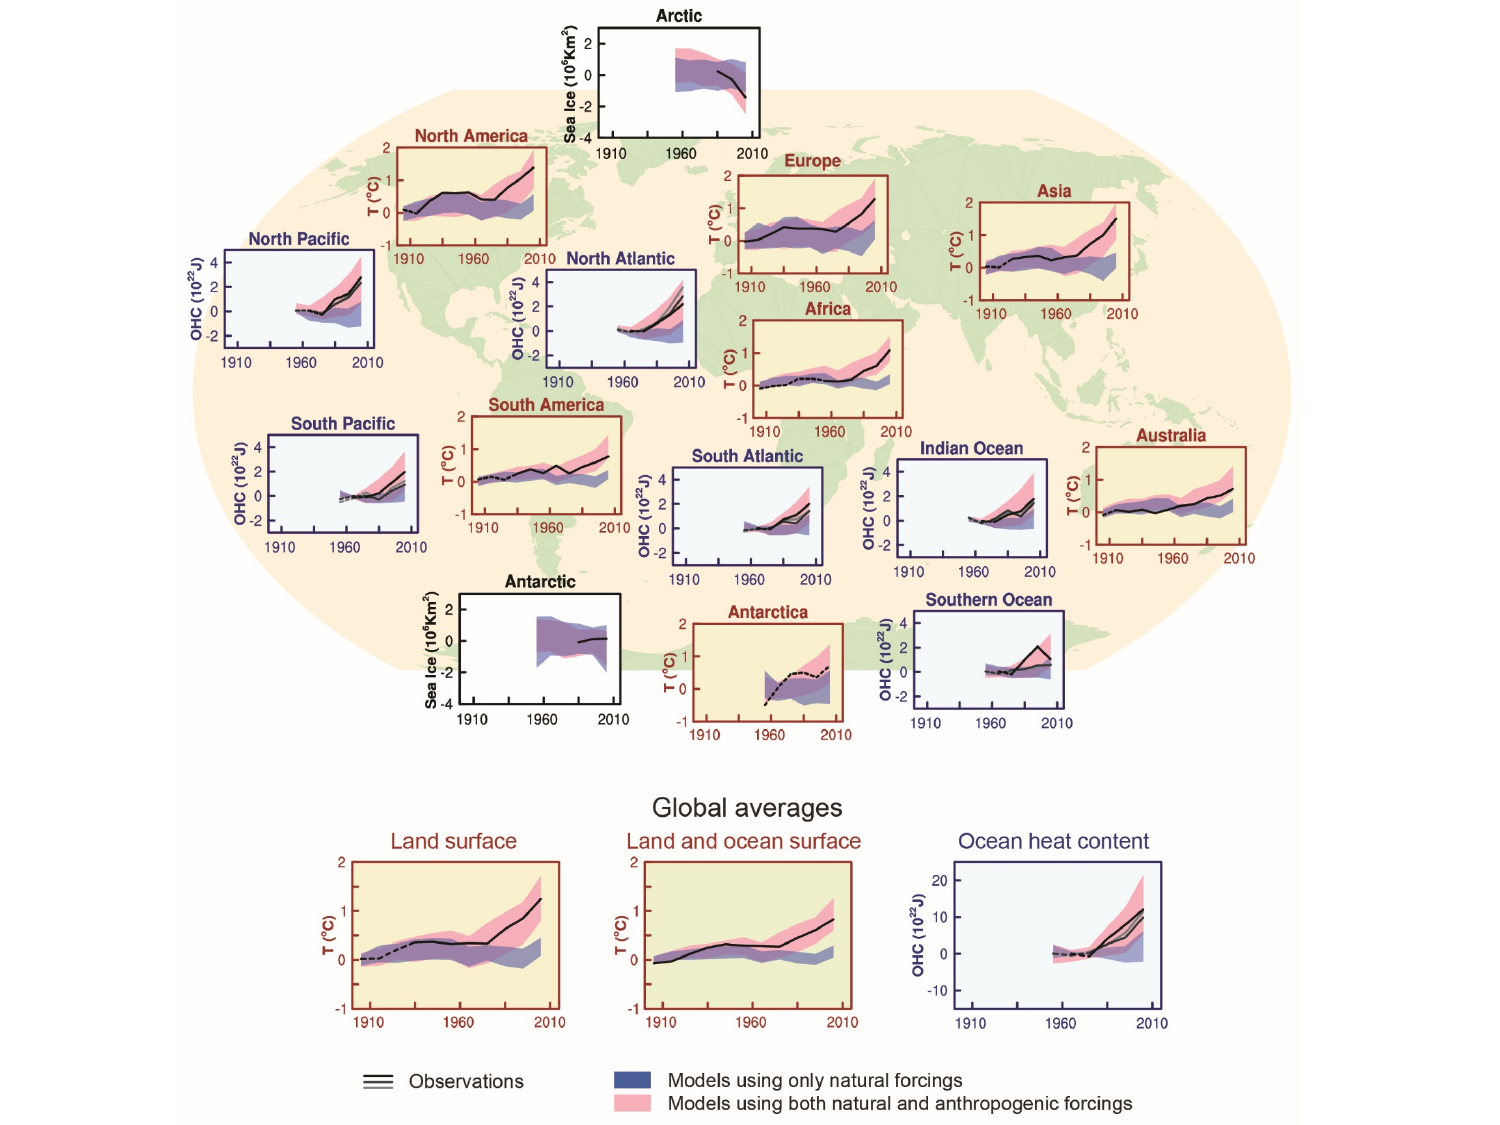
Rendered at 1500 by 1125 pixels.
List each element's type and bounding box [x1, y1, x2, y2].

picture [174, 0, 1303, 1125]
